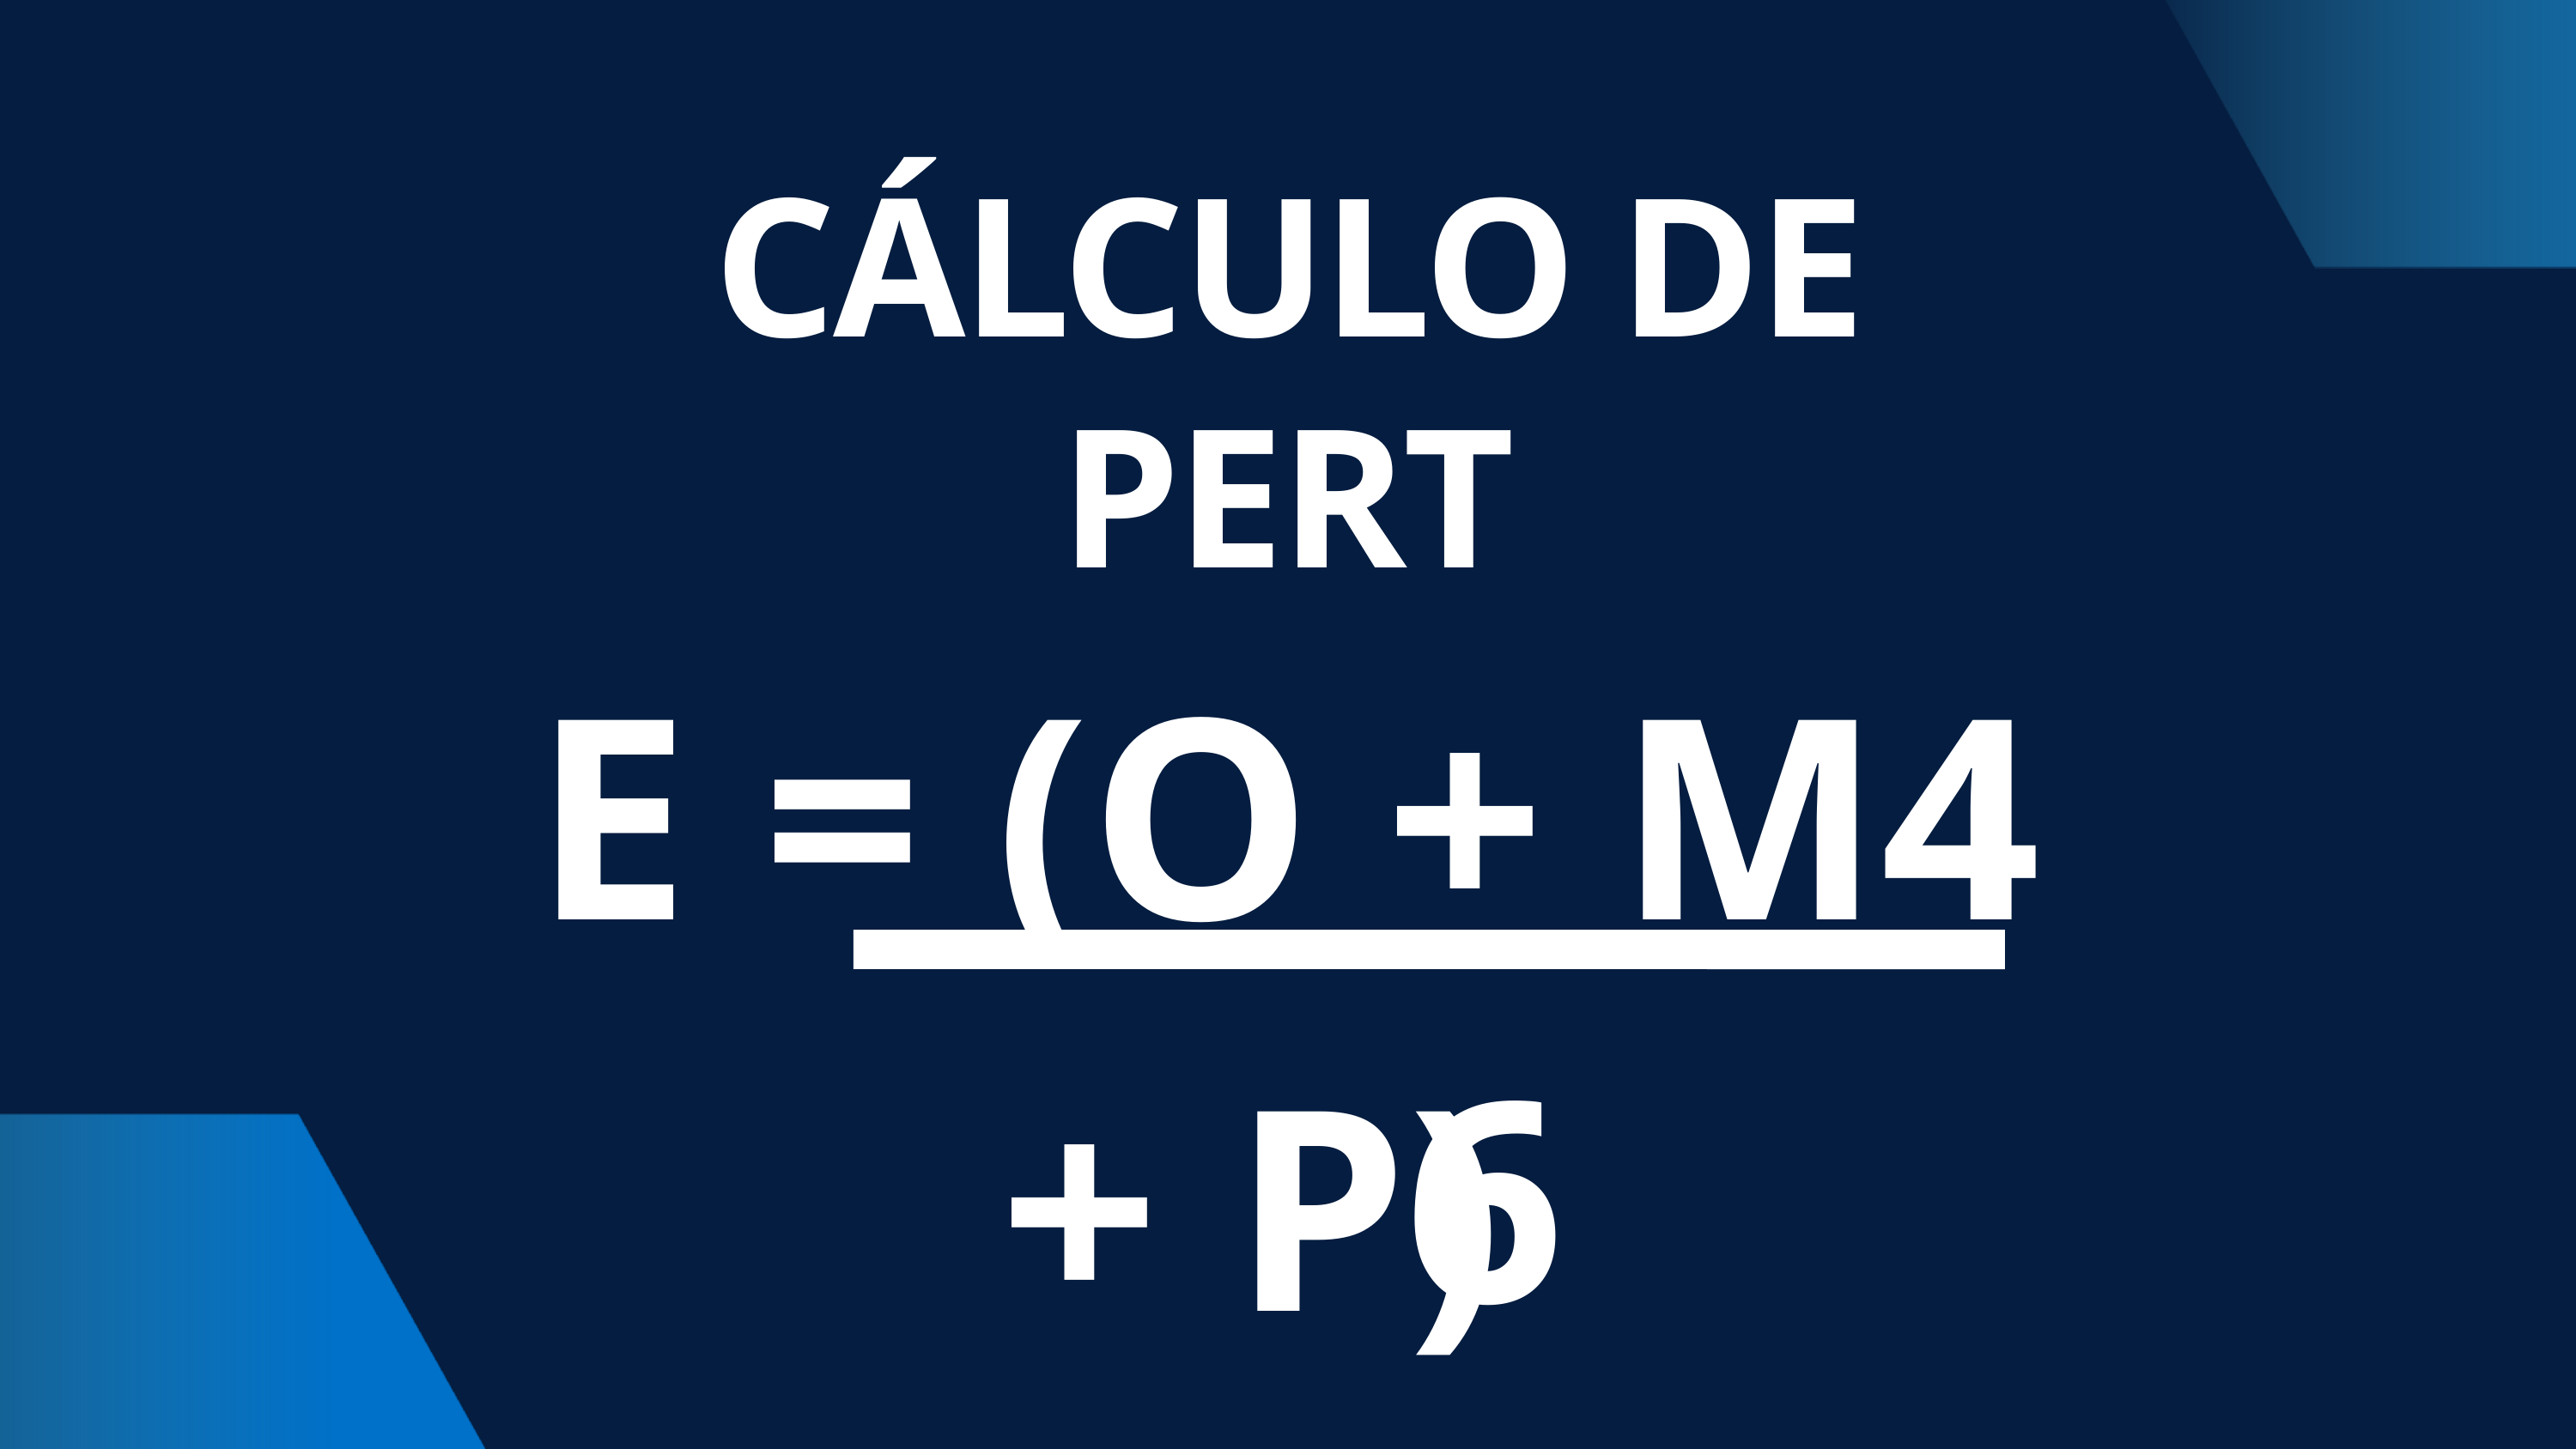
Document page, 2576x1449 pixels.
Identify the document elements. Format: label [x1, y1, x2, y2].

text_box [453, 144, 2123, 1337]
text_box [0, 0, 2576, 1449]
